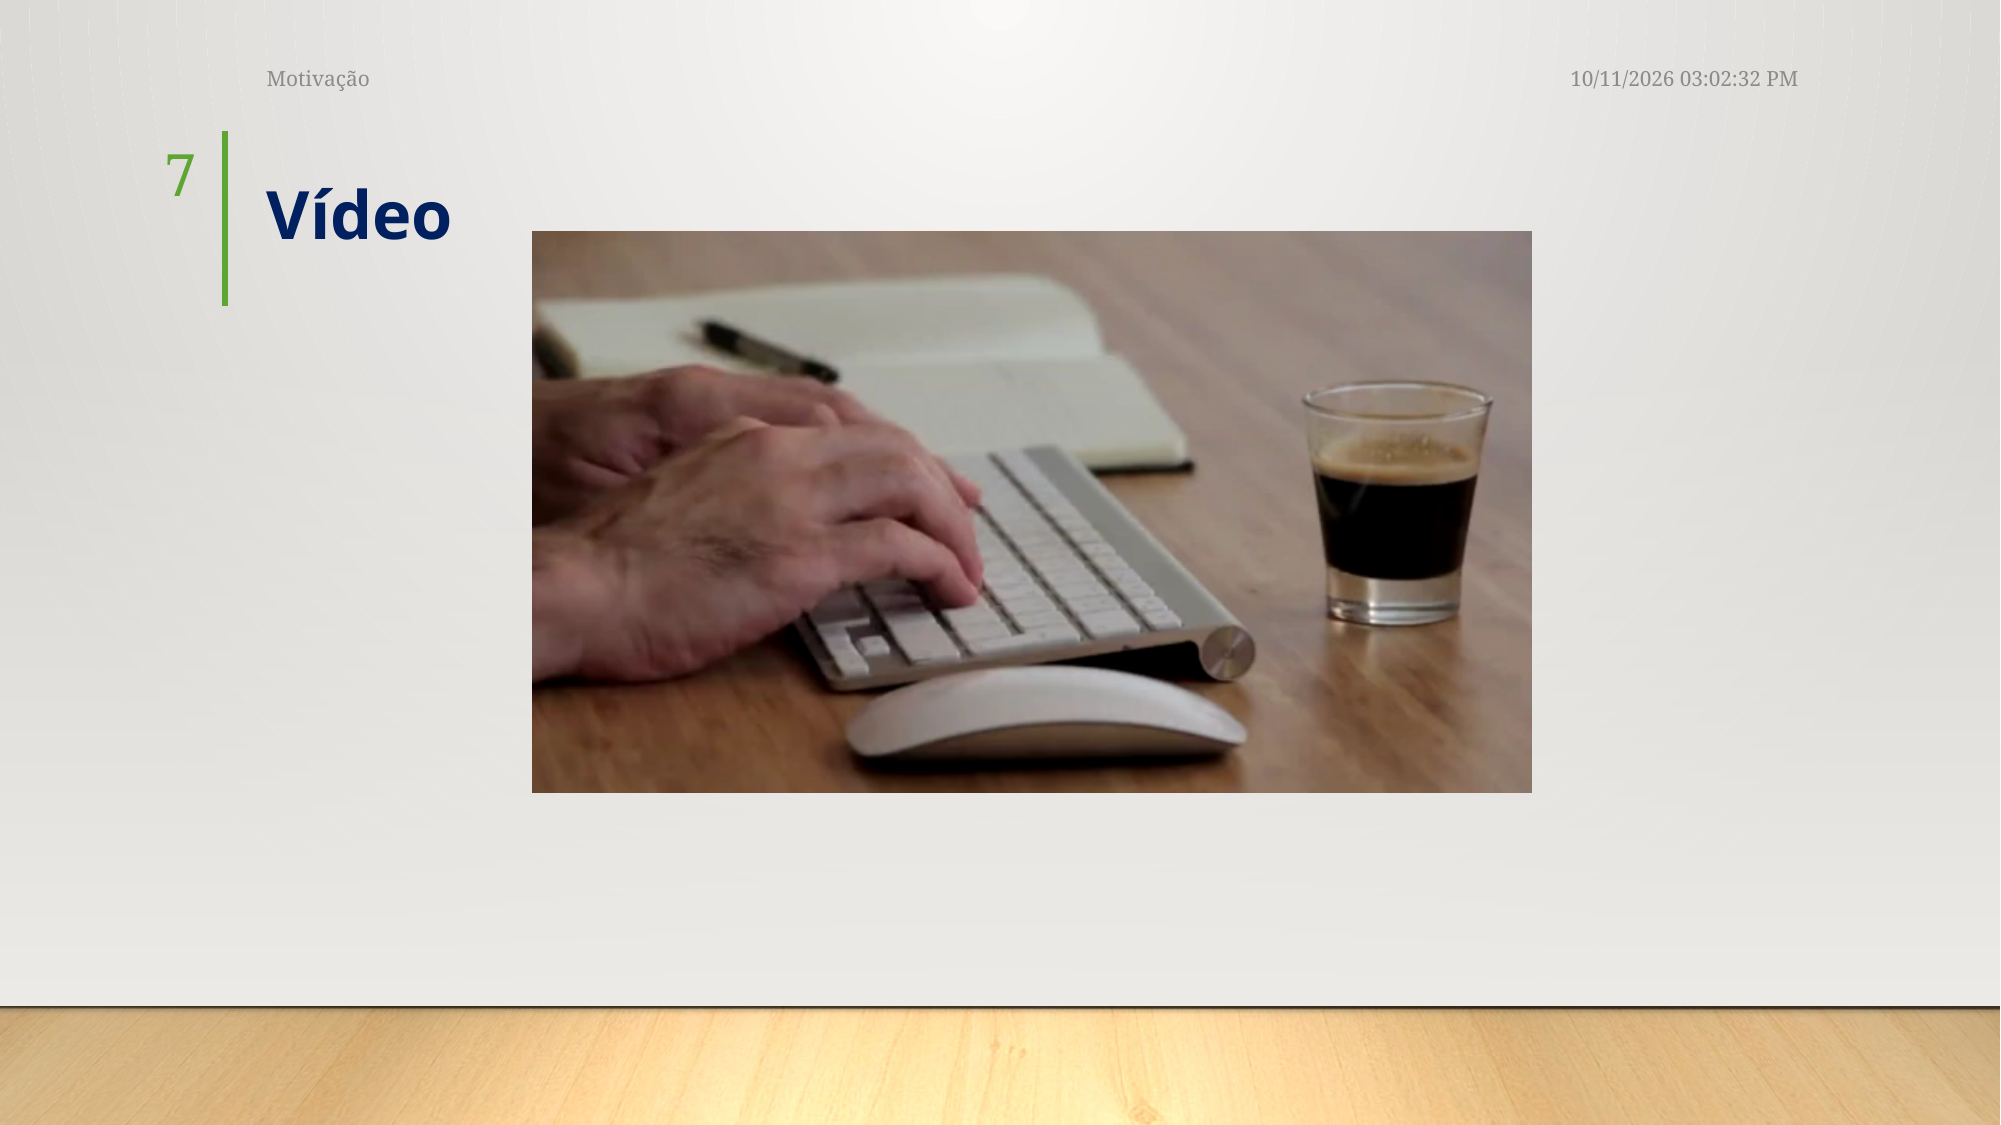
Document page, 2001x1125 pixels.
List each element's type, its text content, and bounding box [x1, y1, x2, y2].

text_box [499, 281, 1501, 844]
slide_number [1239, 54, 1814, 105]
picture [0, 1006, 2000, 1125]
title Vídeo [251, 131, 1814, 305]
picture [532, 231, 1532, 793]
slide_number 7 [78, 131, 212, 214]
footer Motivação [251, 54, 1213, 105]
